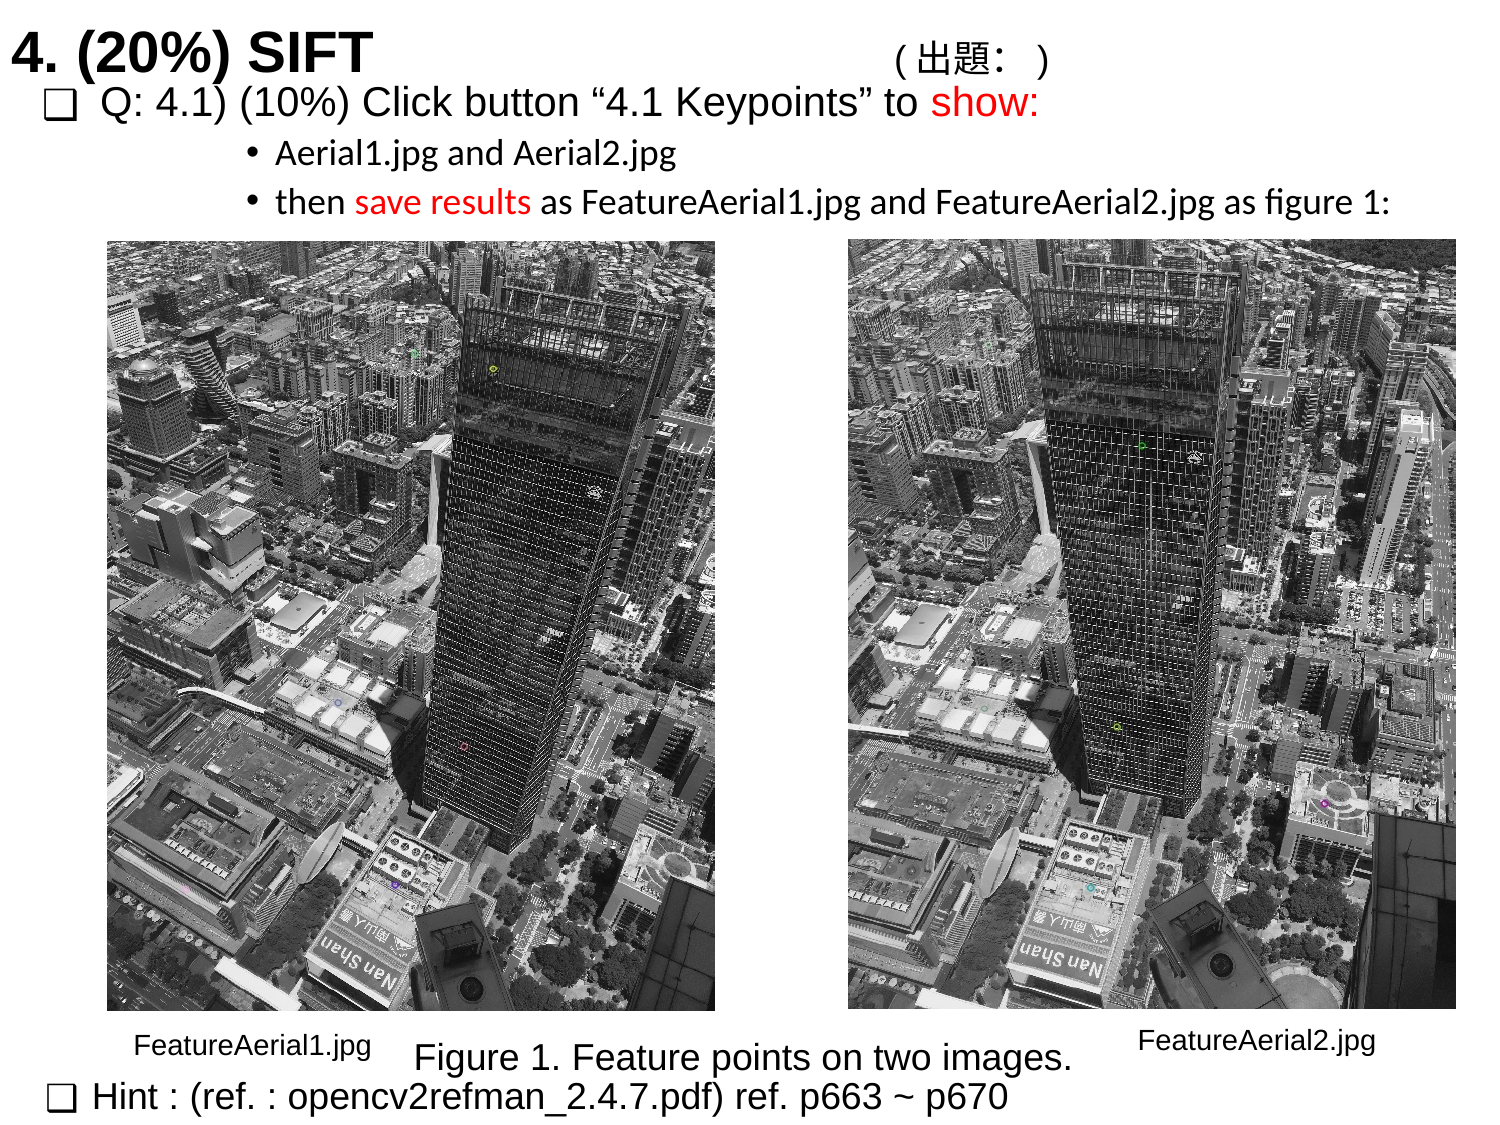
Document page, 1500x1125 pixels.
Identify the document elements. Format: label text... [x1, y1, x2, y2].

picture [848, 239, 1457, 1010]
text_box FeatureAerial1.jpg [118, 1018, 392, 1064]
text_box FeatureAerial2.jpg [1122, 1016, 1401, 1064]
text_box Hint : (ref. : opencv2refman_2.4.7.pdf) ref. p663 ~ p670 [29, 1064, 1035, 1125]
list Q: 4.1) (10%) Click button “4.1 Keypoints” to show: Aerial1.jpg and Aerial2.jpg then save results as FeatureAerial1.jpg and FeatureAerial2.jpg as figure 1: [10, 107, 1499, 885]
text_box Figure 1. Feature points on two images. [398, 1025, 1123, 1086]
picture [107, 241, 715, 1011]
title 4. (20%) SIFT (出題：) [0, 1, 1499, 107]
